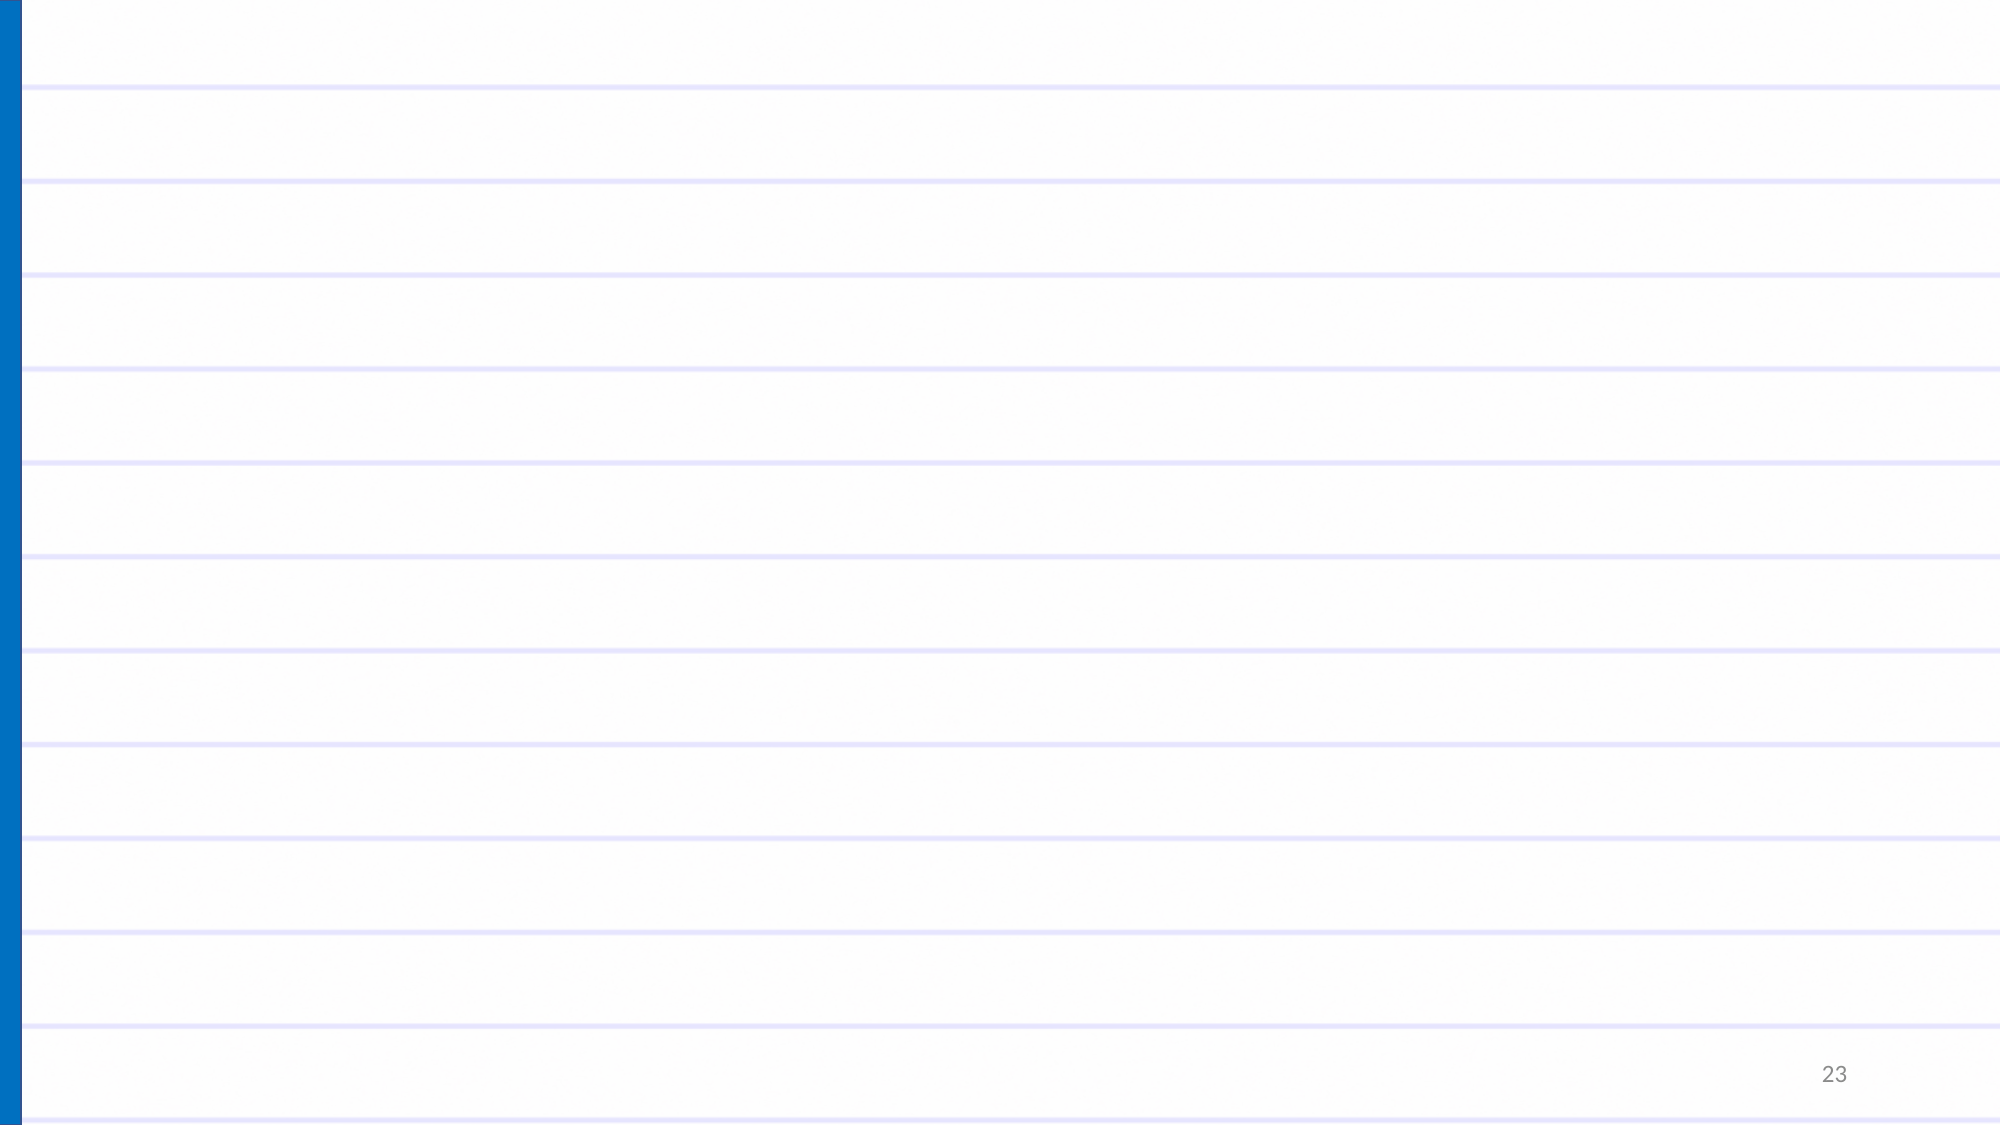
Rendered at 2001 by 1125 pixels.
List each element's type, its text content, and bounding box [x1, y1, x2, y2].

slide_number 23 [1412, 1042, 1863, 1103]
